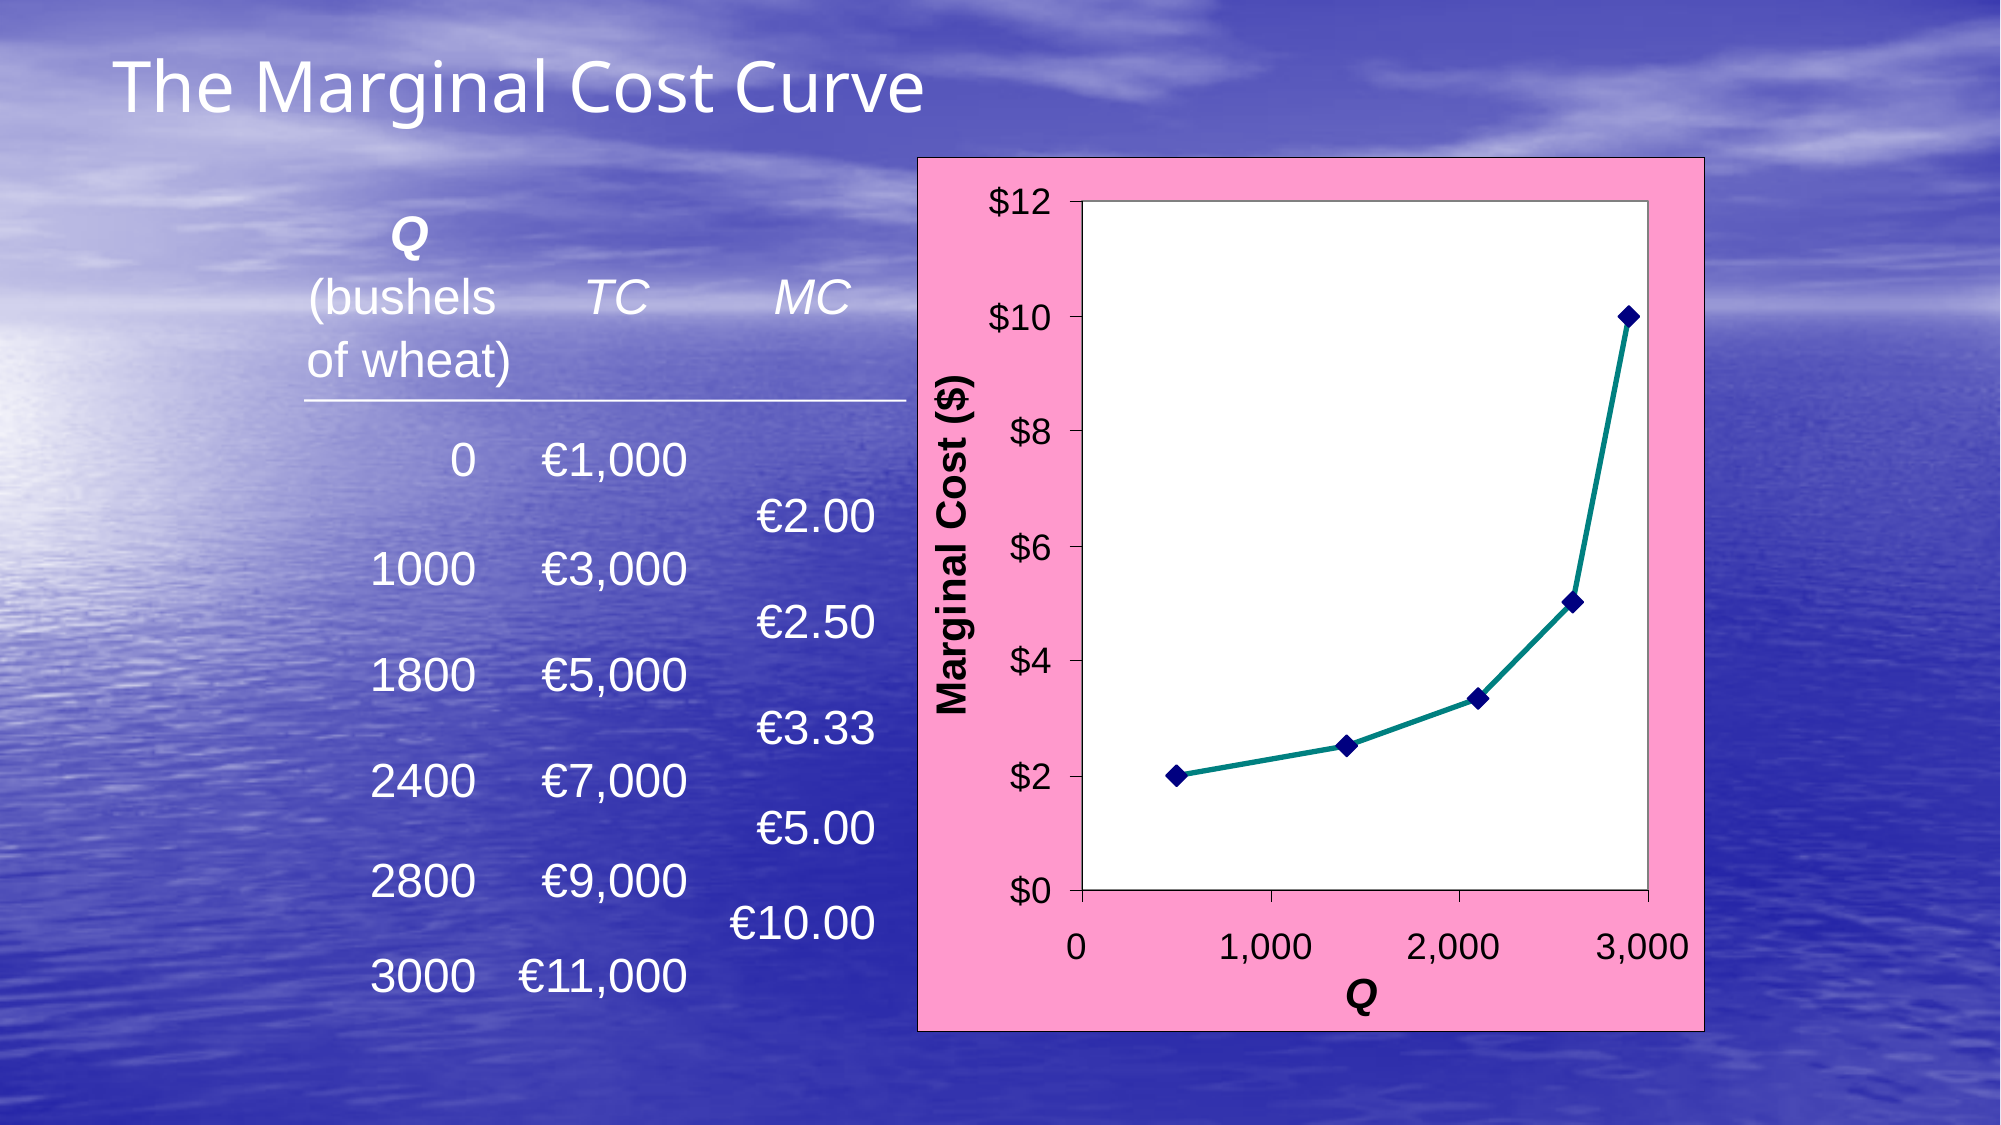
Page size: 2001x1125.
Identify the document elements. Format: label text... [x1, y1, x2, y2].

text_box [718, 401, 906, 459]
text_box TC [515, 186, 718, 400]
text_box 2800 [305, 830, 515, 925]
text_box €9,000 [515, 830, 718, 925]
text_box €3,000 [515, 512, 718, 617]
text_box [718, 459, 907, 967]
text_box 0 [305, 401, 515, 512]
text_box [908, 148, 1715, 1041]
text_box €7,000 [515, 725, 718, 830]
title The Marginal Cost Curve [97, 30, 1675, 137]
text_box €11,000 [515, 925, 719, 1019]
text_box 1800 [305, 617, 515, 725]
text_box €5,000 [515, 617, 718, 725]
text_box 3000 [305, 925, 515, 1019]
text_box Q (bushels of wheat) [305, 186, 515, 400]
text_box MC [718, 186, 906, 400]
text_box 1000 [305, 512, 515, 617]
text_box €1,000 [515, 401, 718, 512]
text_box 2400 [305, 725, 515, 830]
